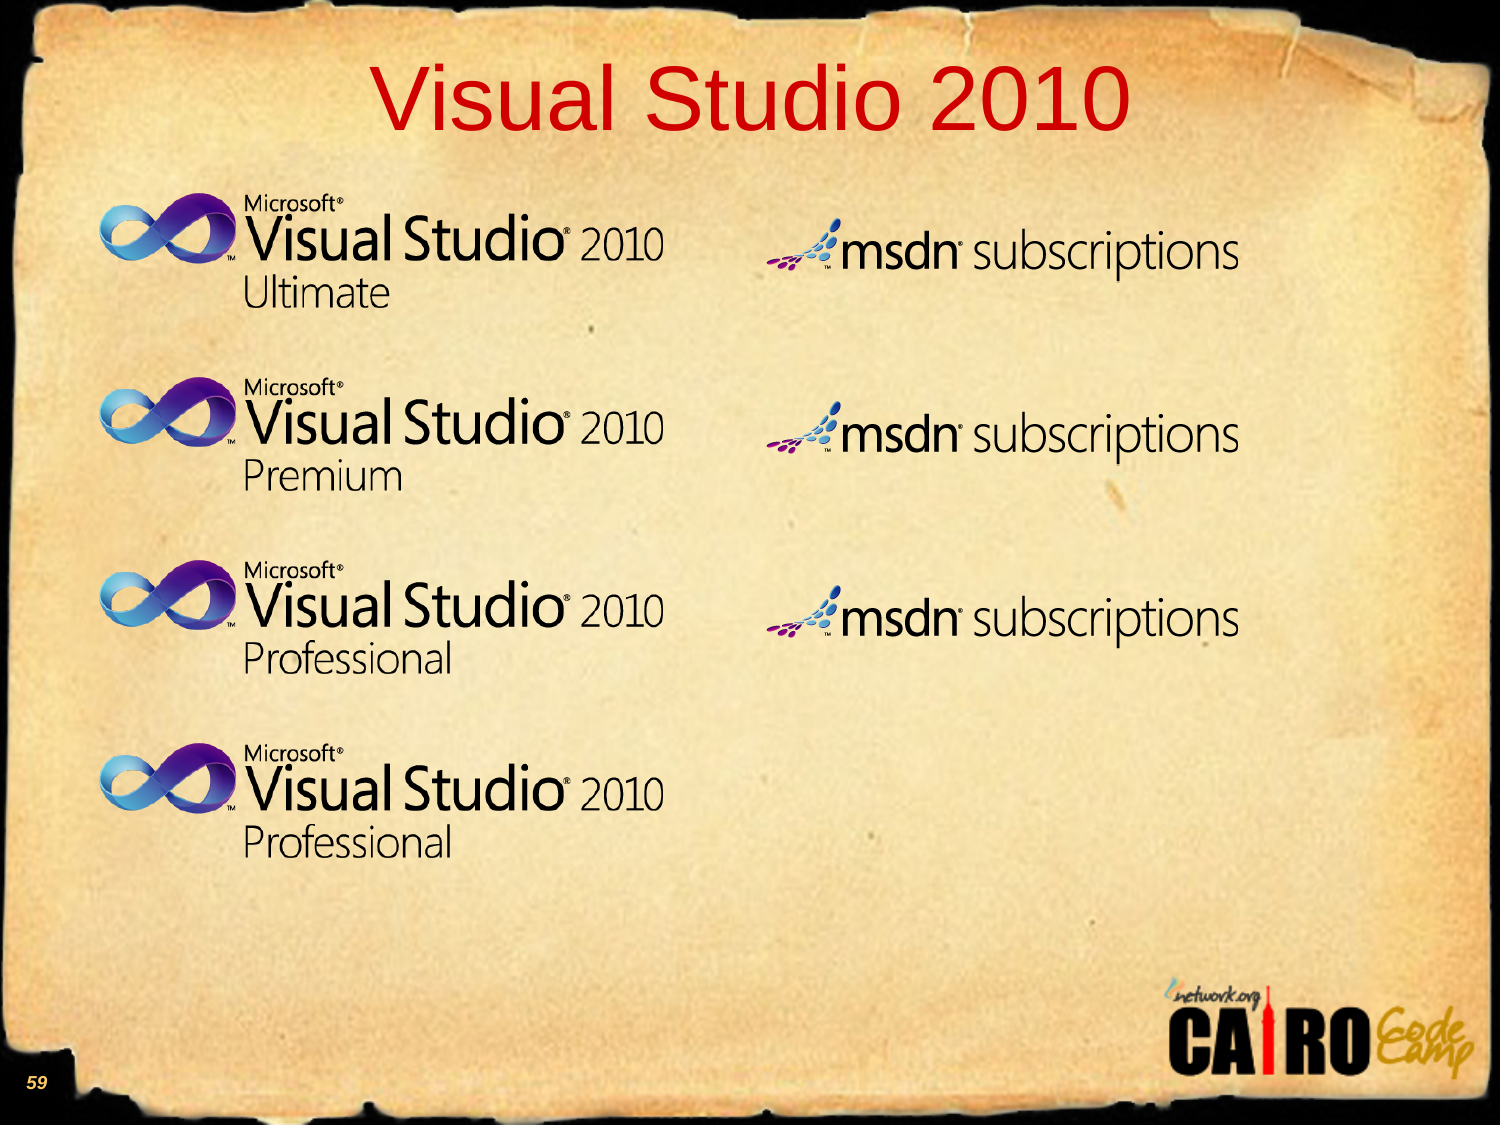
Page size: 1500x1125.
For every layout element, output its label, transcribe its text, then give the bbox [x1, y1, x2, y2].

text_box Visual Studio 2010 [63, 31, 1439, 116]
picture [0, 0, 1500, 1125]
slide_number 59 [0, 1052, 63, 1113]
